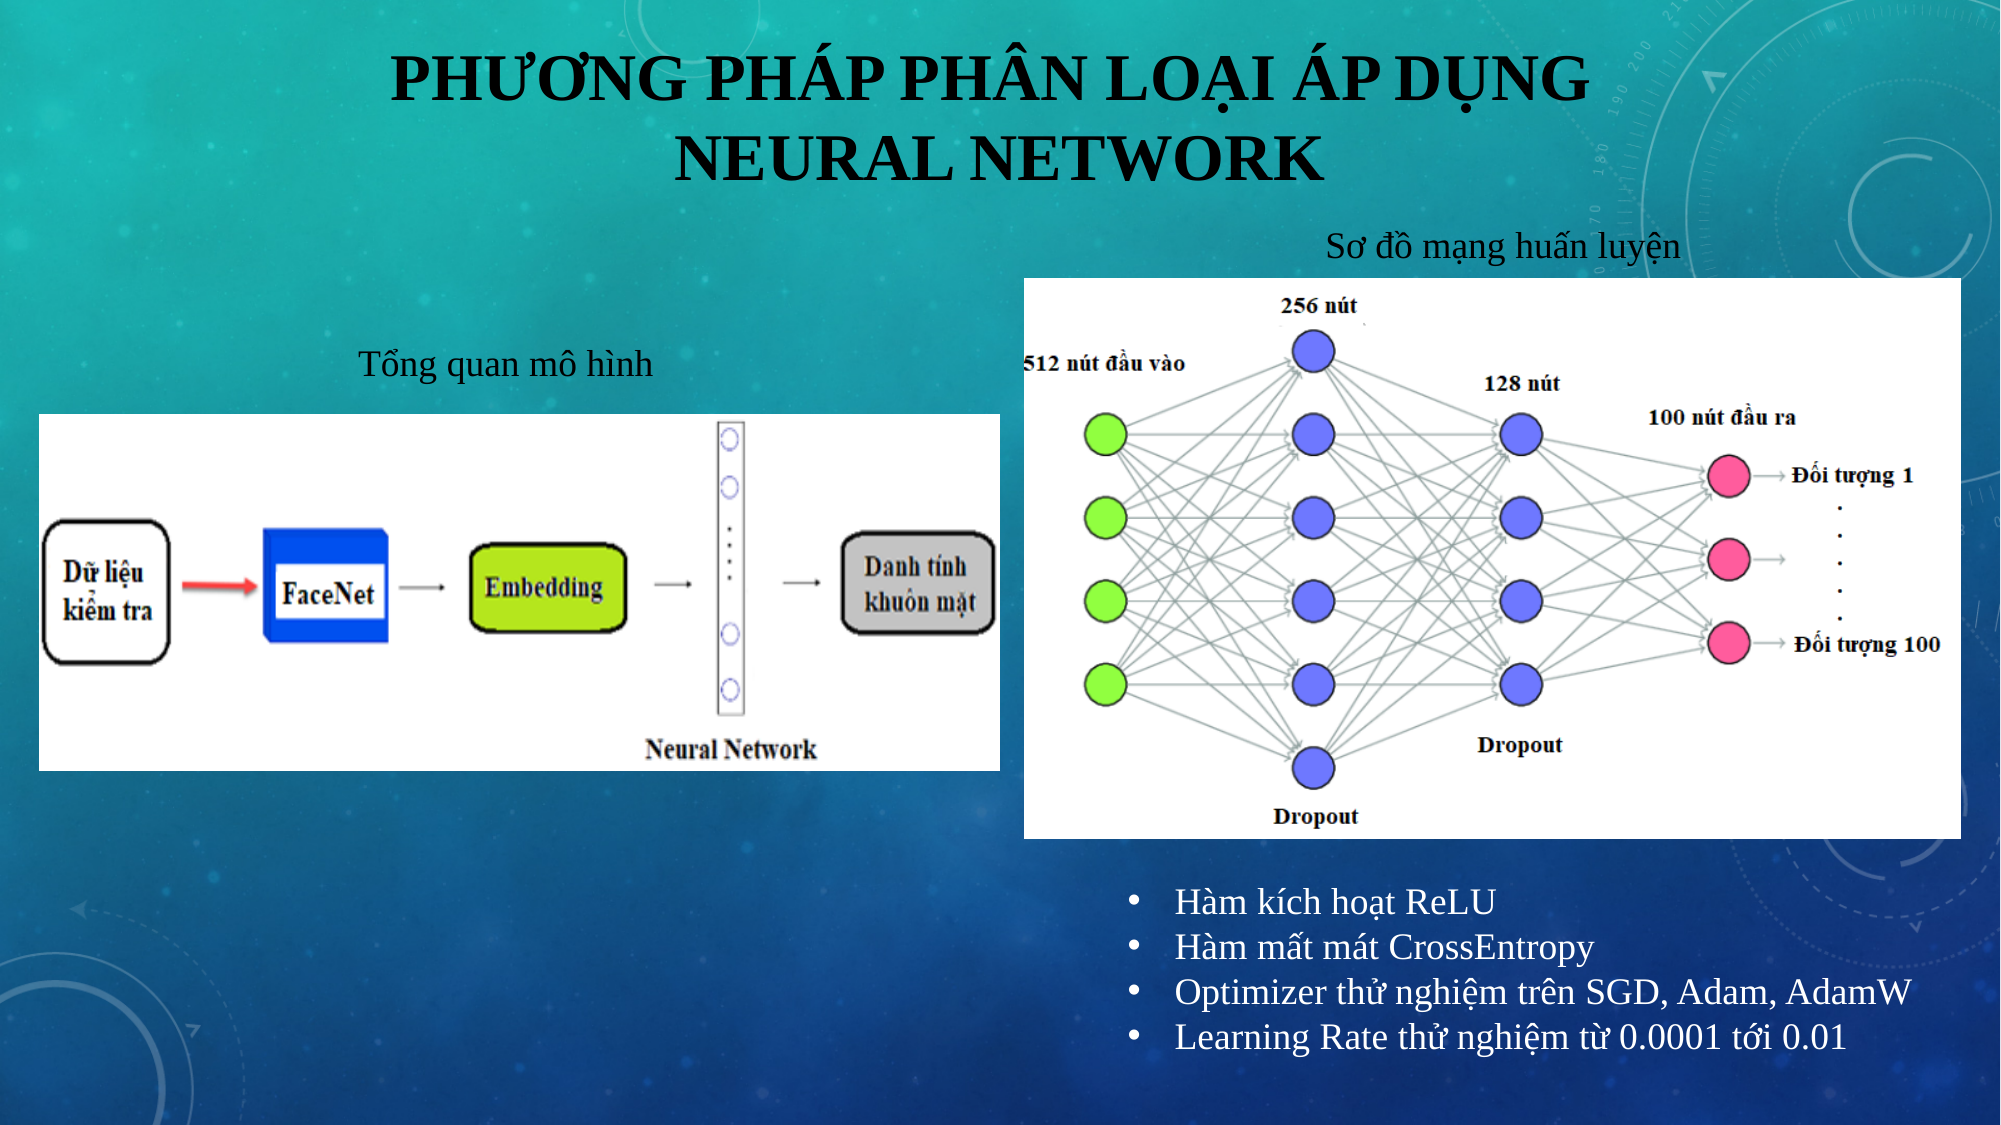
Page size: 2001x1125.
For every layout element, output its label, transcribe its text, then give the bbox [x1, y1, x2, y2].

title Phương pháp phân loại áp dụng Neural network [169, 26, 1831, 202]
picture [0, 0, 2001, 1125]
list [38, 414, 1001, 771]
text_box Tổng quan mô hình [343, 331, 790, 392]
text_box Sơ đồ mạng huấn luyện [1310, 213, 1732, 274]
text_box Hàm kích hoạt ReLU Hàm mất mát CrossEntropy Optimizer thử nghiệm trên SGD, Adam, AdamW Learning Rate thử nghiệm từ 0.0001 tới 0.01 [1112, 869, 1930, 1065]
